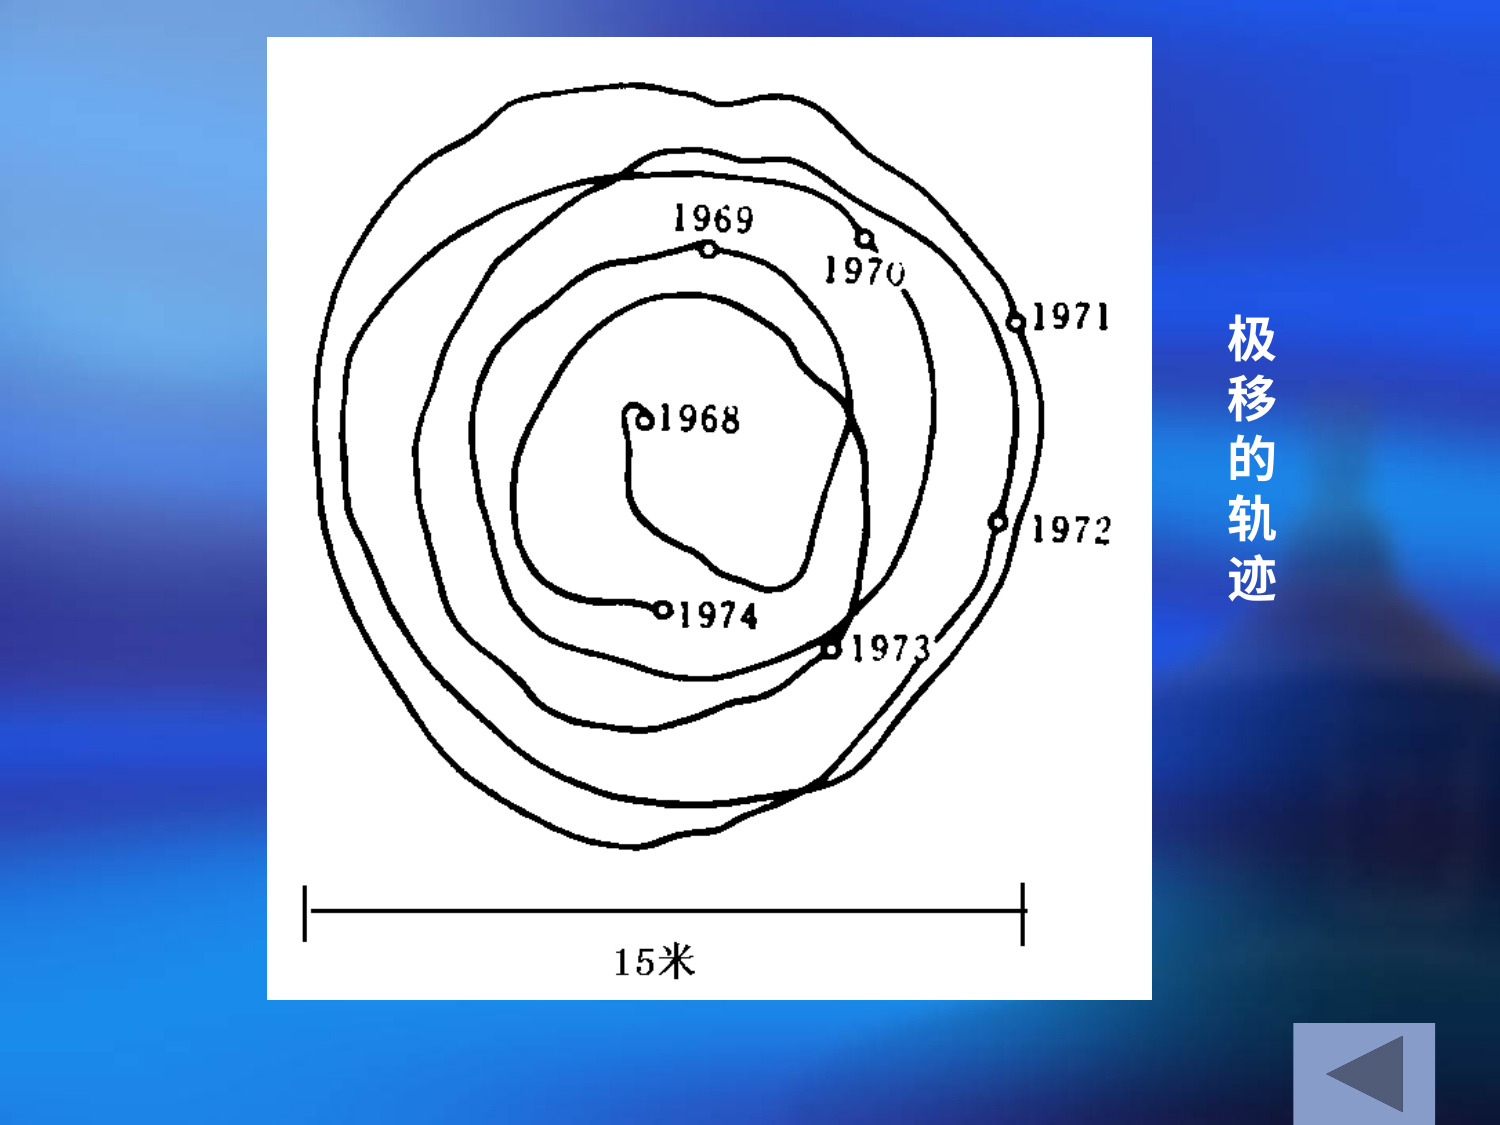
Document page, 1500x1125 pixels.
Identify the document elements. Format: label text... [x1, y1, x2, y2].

picture [0, 0, 1500, 1125]
text_box [1293, 1023, 1436, 1125]
text_box 极移的轨迹 [1212, 299, 1313, 615]
